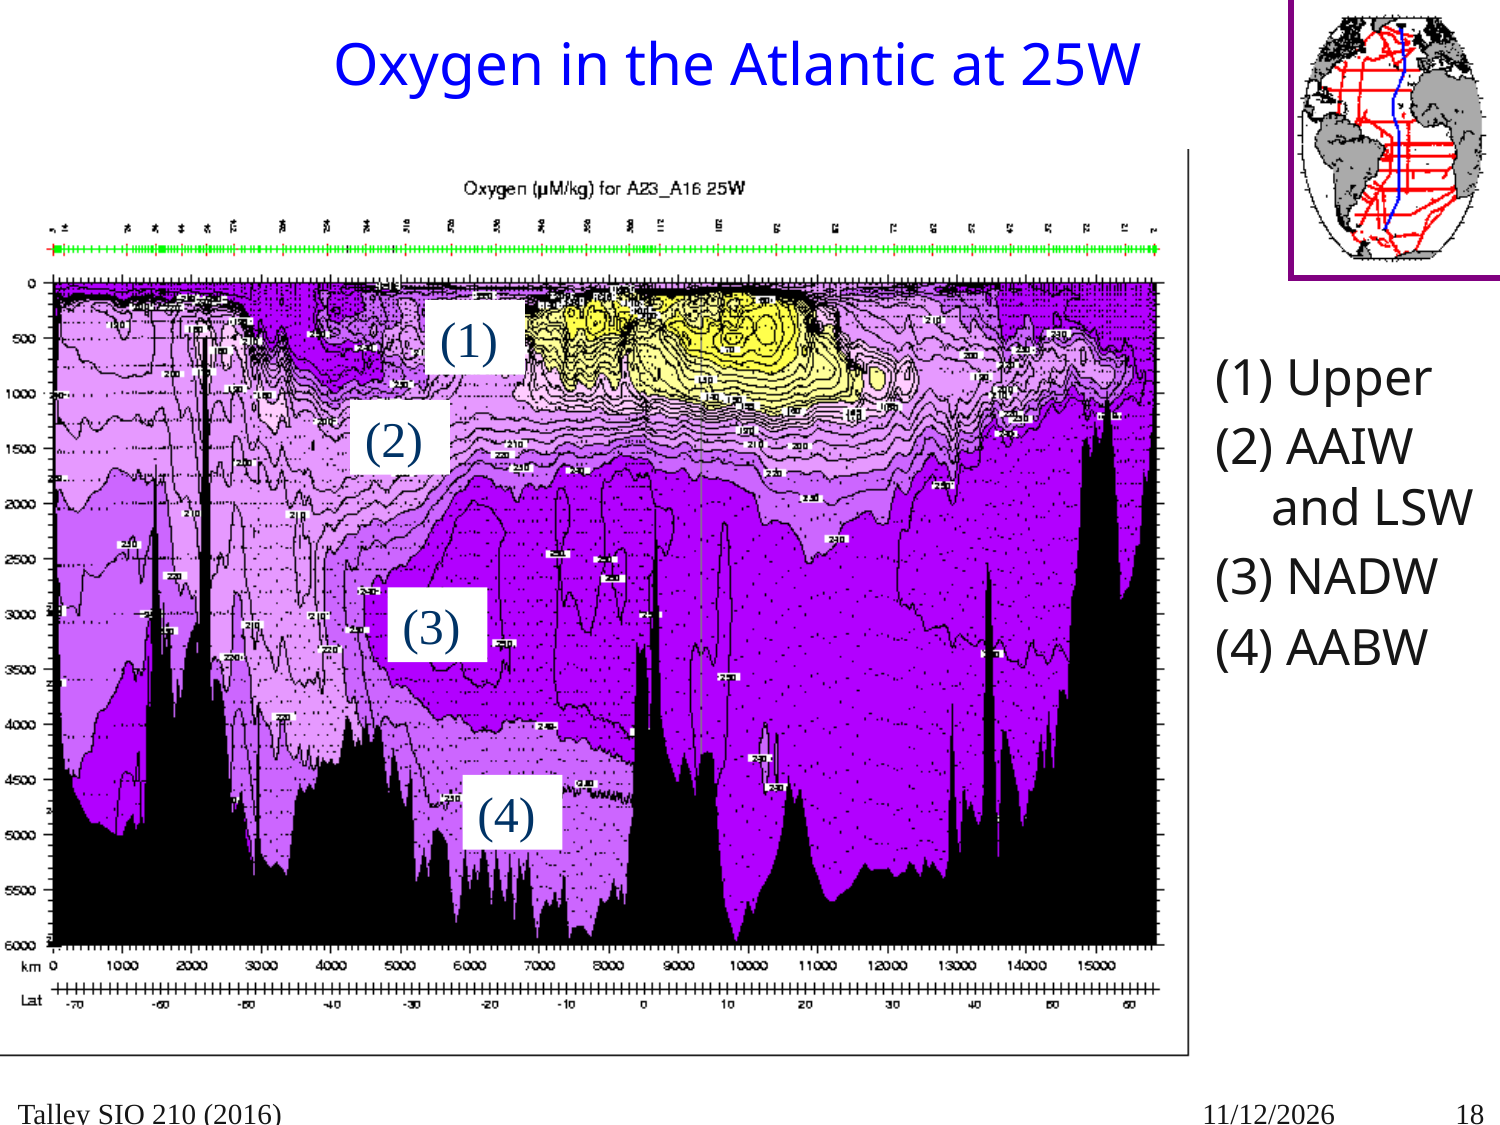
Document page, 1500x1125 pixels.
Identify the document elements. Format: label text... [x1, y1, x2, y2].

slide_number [1187, 1087, 1500, 1125]
footer Talley SIO 210 (2016) [0, 1095, 388, 1125]
picture [0, 149, 1201, 1088]
picture [1293, 0, 1500, 276]
title Oxygen in the Atlantic at 25W [99, 0, 1288, 126]
list (1) Upper (2) AAIW and LSW (3) NADW (4) AABW [1204, 337, 1500, 713]
